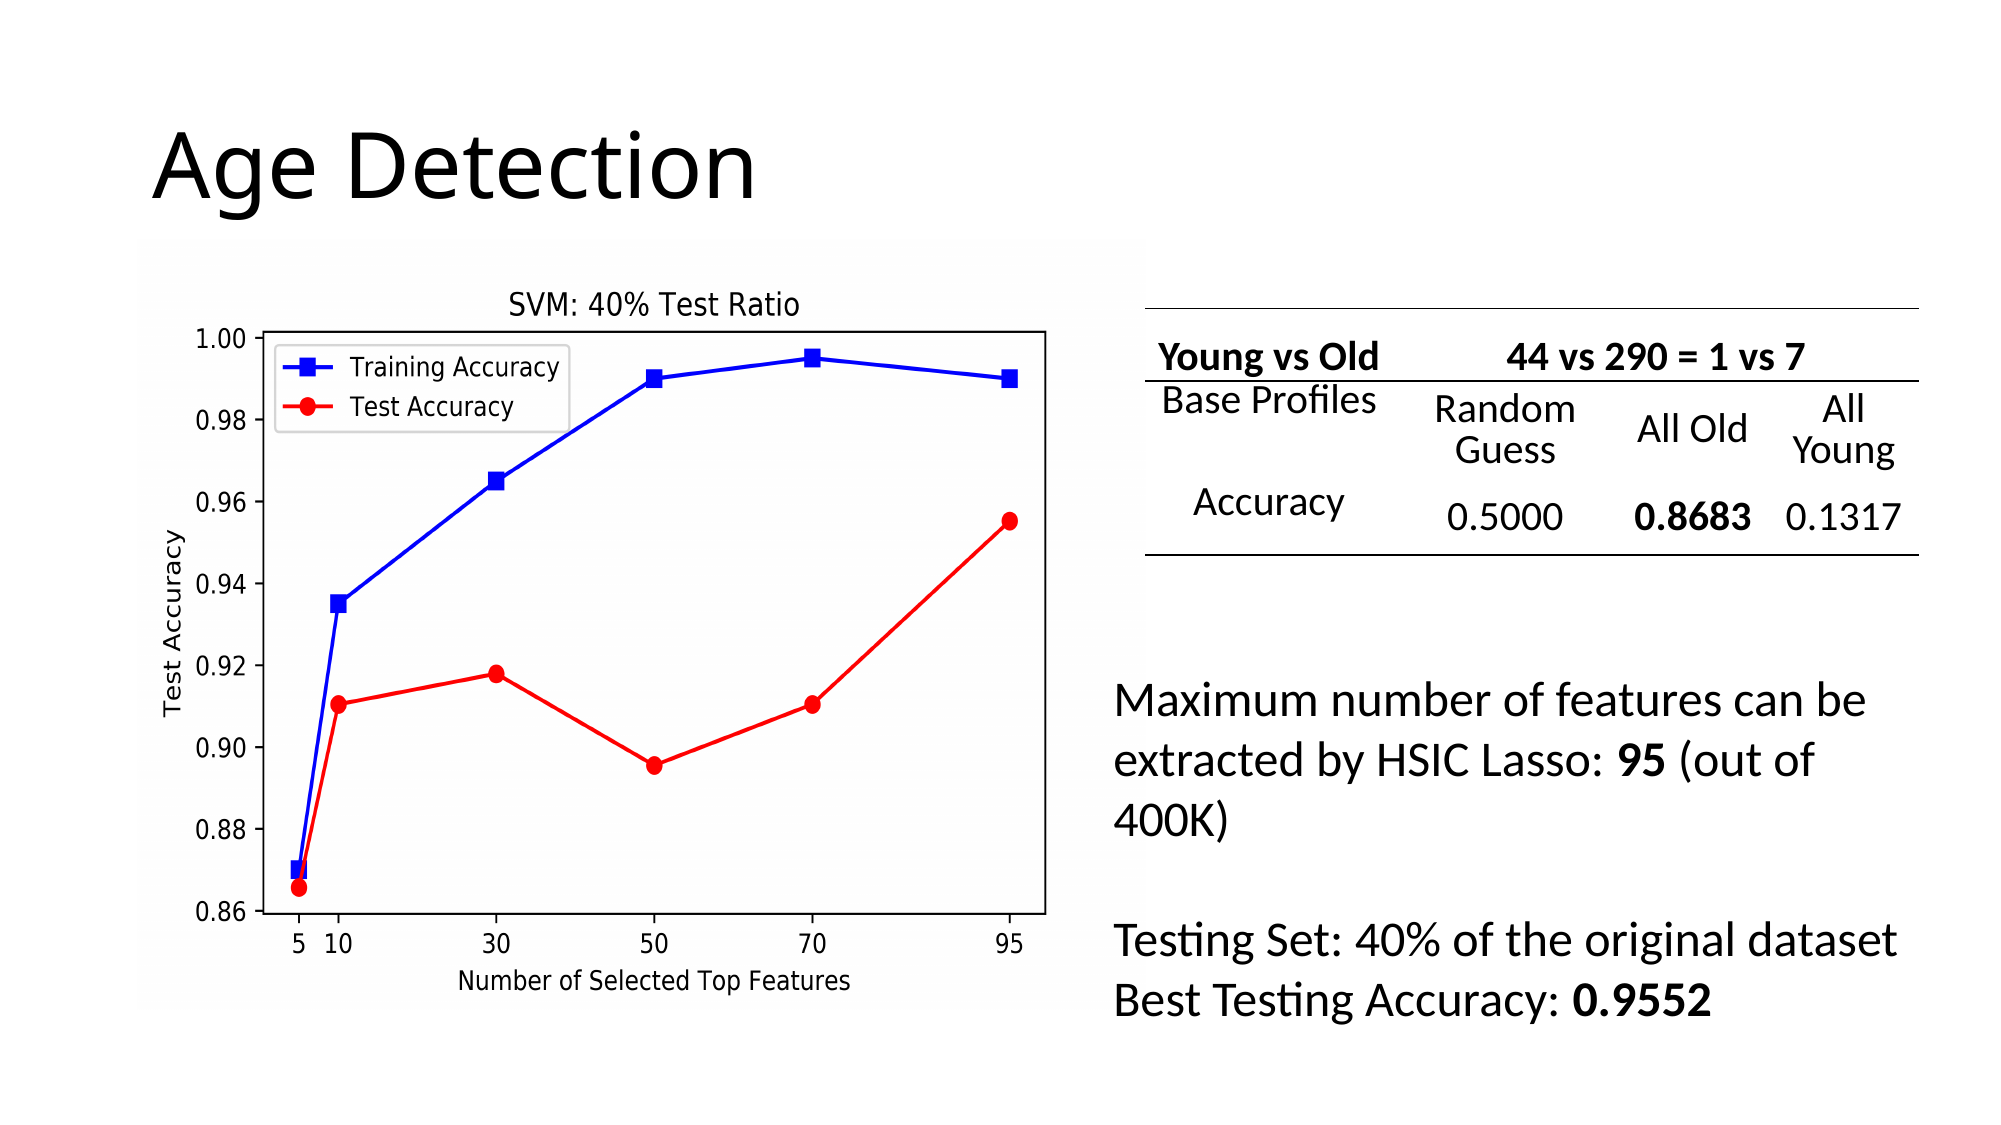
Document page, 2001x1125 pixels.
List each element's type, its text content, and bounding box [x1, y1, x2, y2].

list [137, 239, 1146, 1011]
table_cell All Young [1769, 382, 1919, 483]
table_cell 0.8683 [1618, 483, 1769, 554]
table_cell 0.1317 [1769, 483, 1919, 554]
table_cell 0.5000 [1393, 483, 1618, 554]
text_box Maximum number of features can be extracted by HSIC Lasso: 95 (out of 400K) Testing Set: 40% of the original dataset Best Testing Accuracy: 0.9552 [1098, 658, 1955, 1094]
table_cell Base Profiles [1146, 382, 1393, 483]
table_header Young vs Old [1146, 309, 1393, 380]
table_header 44 vs 290 = 1 vs 7 [1393, 309, 1919, 380]
table_cell Accuracy [1146, 483, 1393, 554]
table_cell All Old [1618, 382, 1769, 483]
title Age Detection [137, 59, 1863, 278]
table_cell Random Guess [1393, 382, 1618, 483]
